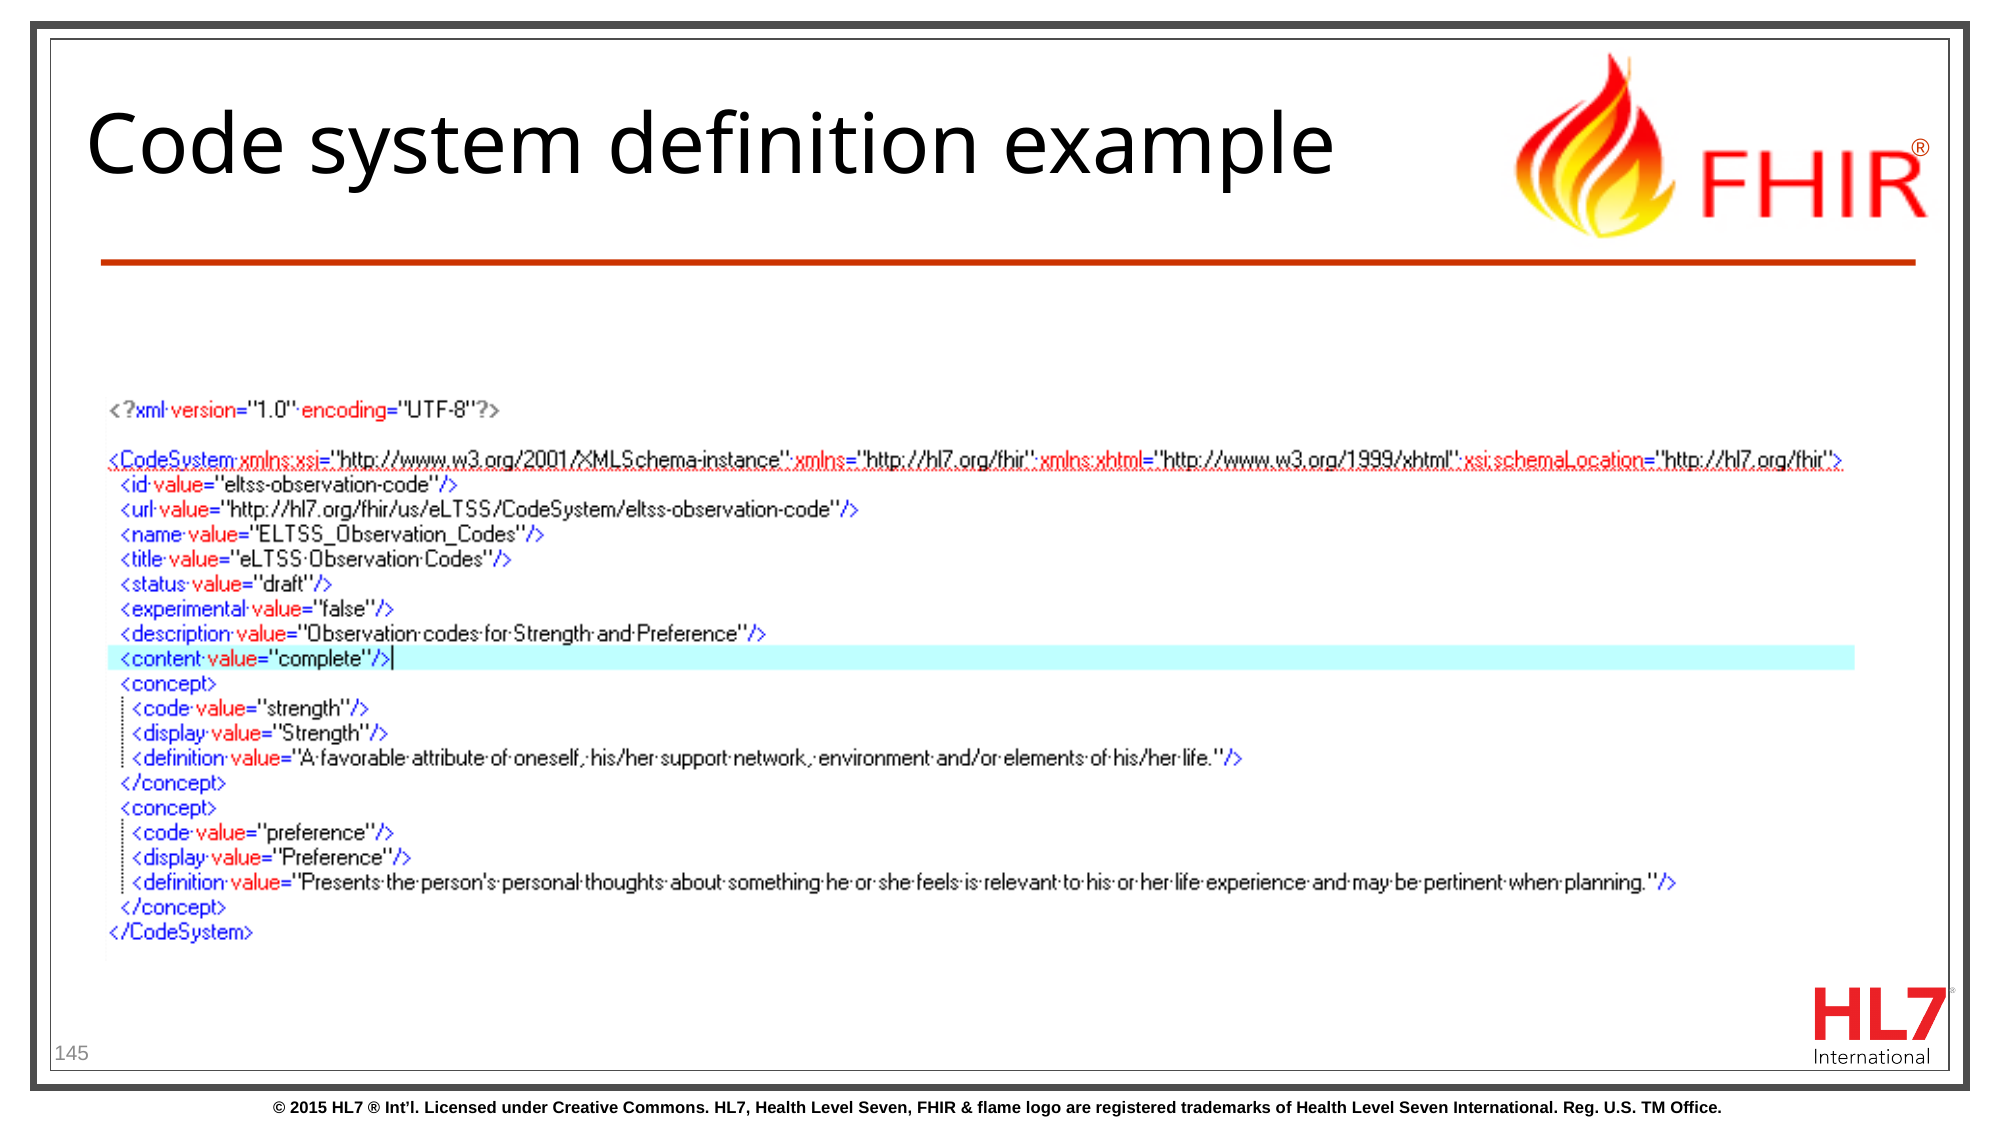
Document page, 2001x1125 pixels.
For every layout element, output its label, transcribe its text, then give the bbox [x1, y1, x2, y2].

picture [105, 397, 1999, 1114]
title Code system definition example [70, 54, 1504, 244]
slide_number 145 [39, 1034, 197, 1071]
picture [1498, 42, 1944, 249]
